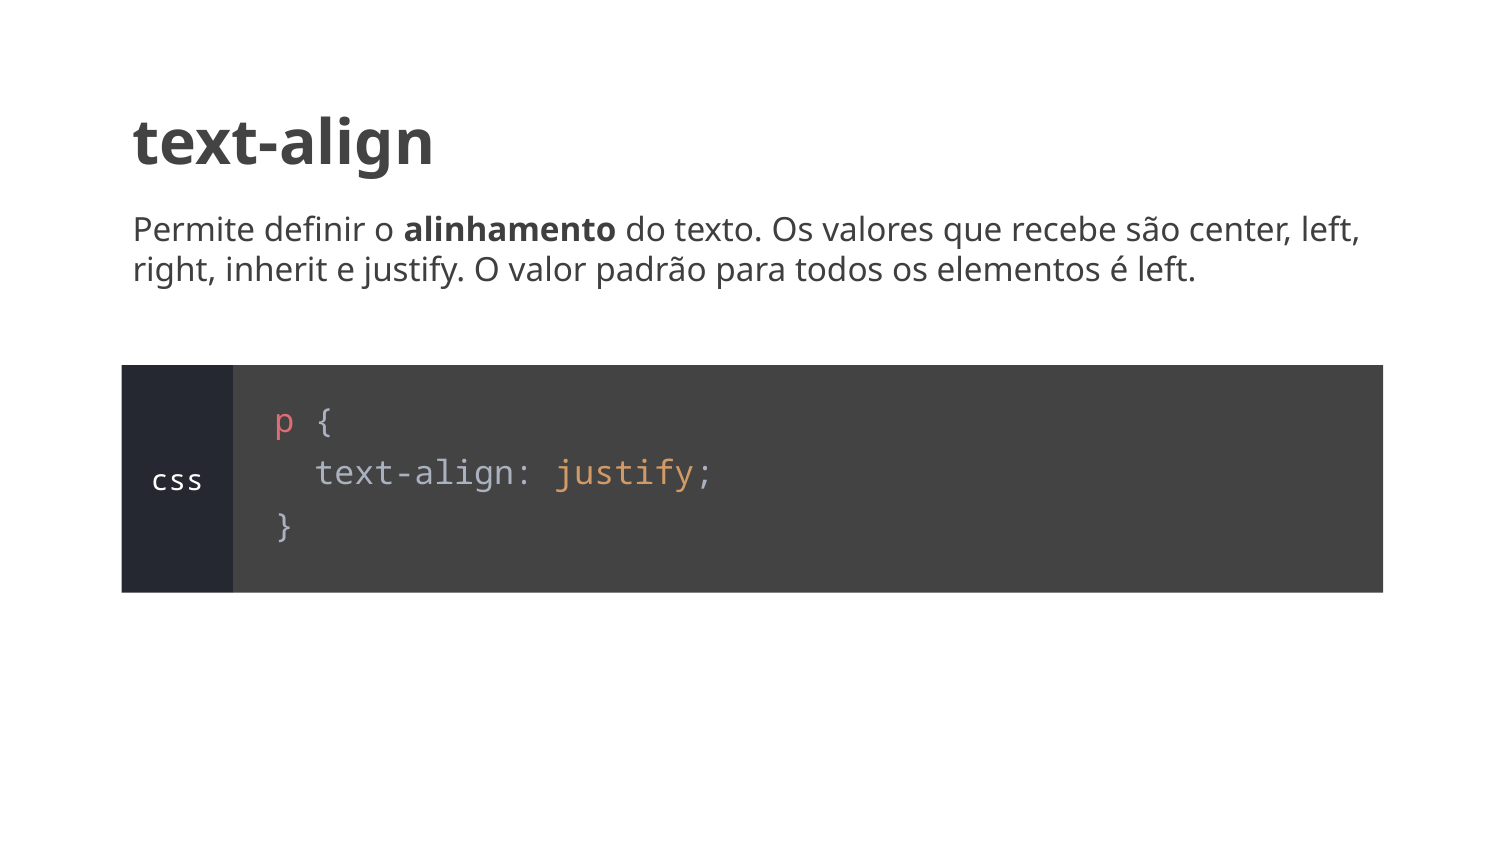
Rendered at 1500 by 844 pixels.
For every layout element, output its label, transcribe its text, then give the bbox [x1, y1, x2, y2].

text_box text-align [117, 90, 1012, 192]
text_box Permite definir o alinhamento do texto. Os valores que recebe são center, left, right, inherit e justify. O valor padrão para todos os elementos é left. [117, 192, 1383, 312]
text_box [121, 364, 1384, 593]
